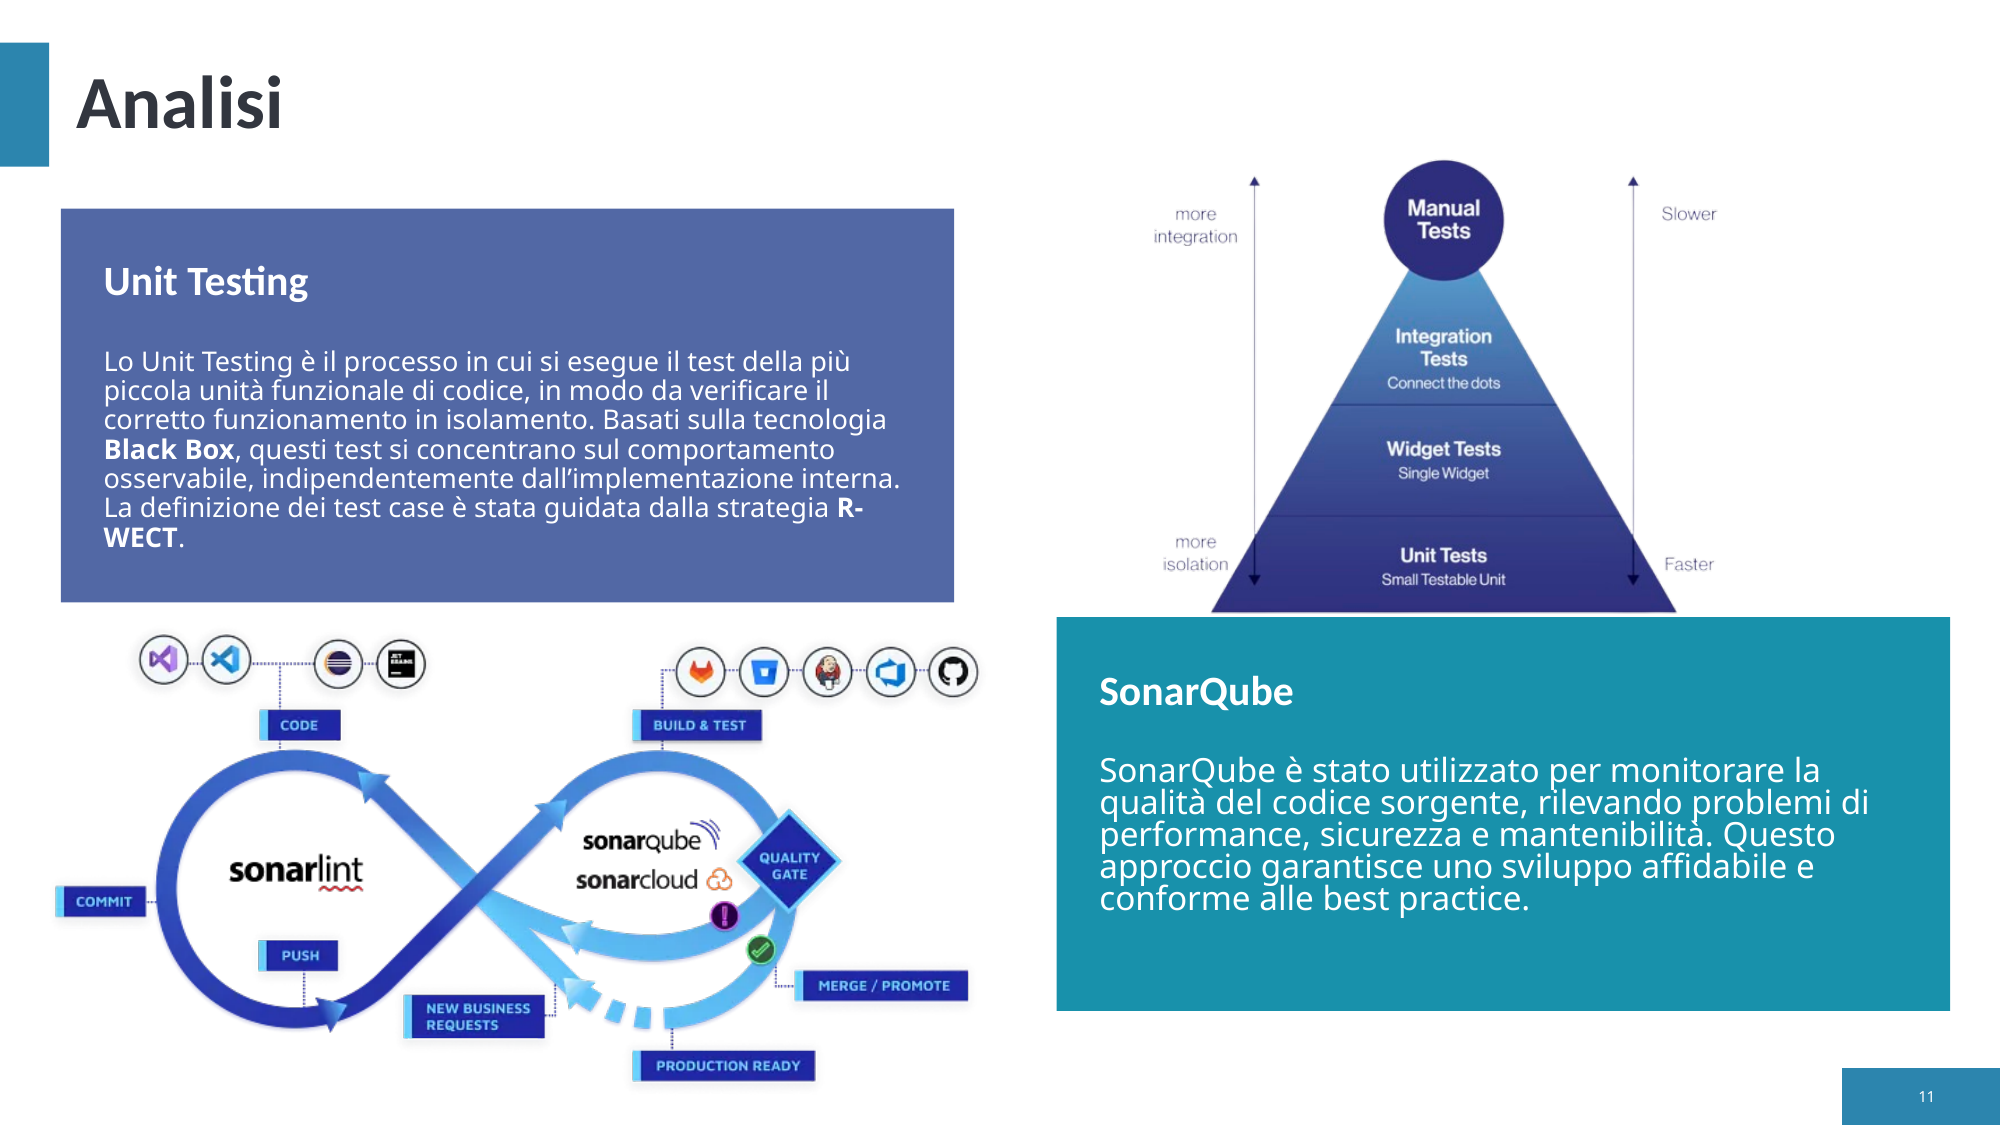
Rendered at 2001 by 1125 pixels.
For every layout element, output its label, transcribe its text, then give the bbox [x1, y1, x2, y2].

list Unit Testing [88, 239, 927, 325]
picture [1125, 136, 1746, 652]
list SonarQube è stato utilizzato per monitorare la qualità del codice sorgente, rilevando problemi di performance, sicurezza e mantenibilità. Questo approccio garantisce uno sviluppo affidabile e conforme alle best practice. [1084, 749, 1923, 982]
picture [0, 586, 1006, 1125]
title Analisi [60, 42, 1951, 167]
slide_number 11 [1889, 1079, 1951, 1114]
list Lo Unit Testing è il processo in cui si esegue il test della più piccola unità funzionale di codice, in modo da verificare il corretto funzionamento in isolamento. Basati sulla tecnologia Black Box, questi test si concentrano sul comportamento osservabile, indipendentemente dall’implementazione interna. La definizione dei test case è stata guidata dalla strategia R-WECT. [88, 340, 927, 563]
list SonarQube [1084, 649, 1923, 735]
